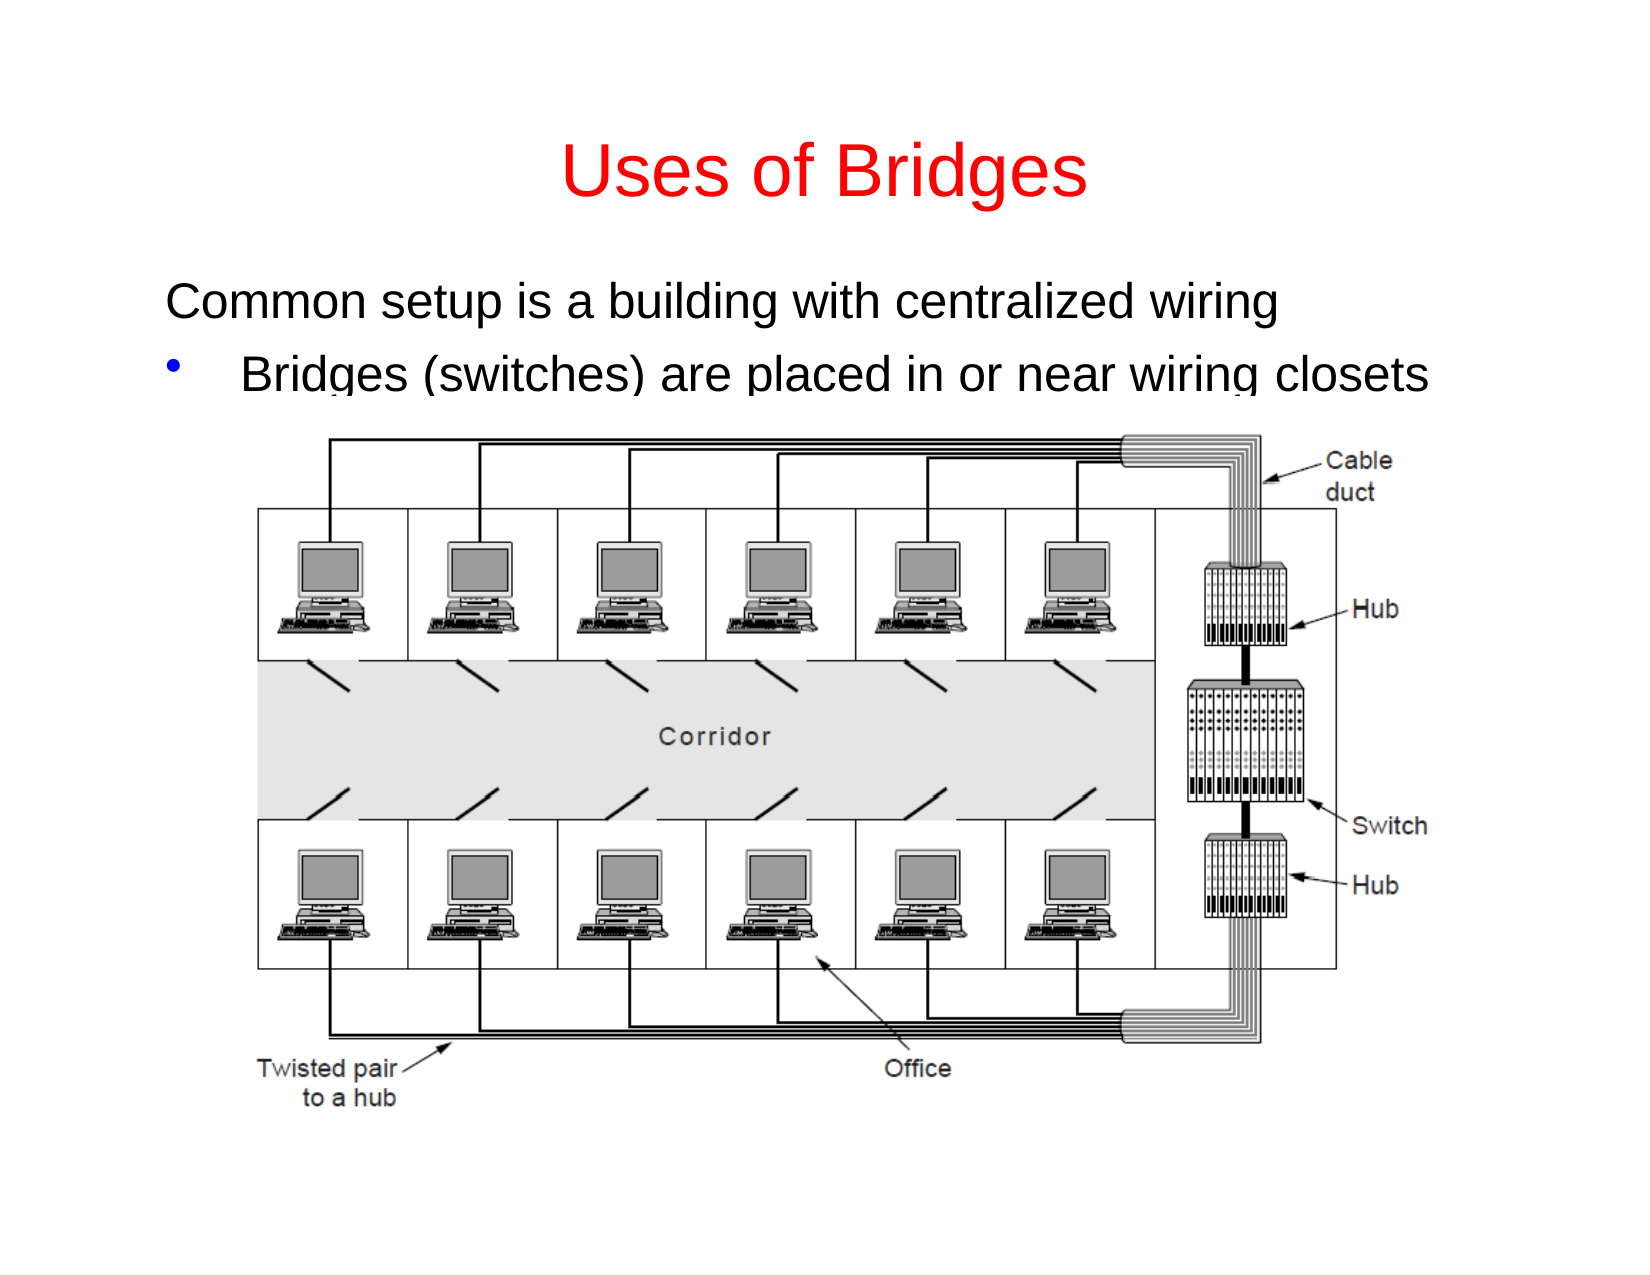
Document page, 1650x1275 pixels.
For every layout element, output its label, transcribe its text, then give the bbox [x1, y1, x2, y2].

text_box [74, 395, 1576, 1126]
text_box Common setup is a building with centralized wiring Bridges (switches) are placed in or near wiring closets [162, 254, 1438, 394]
title Uses of Bridges [558, 119, 1092, 254]
